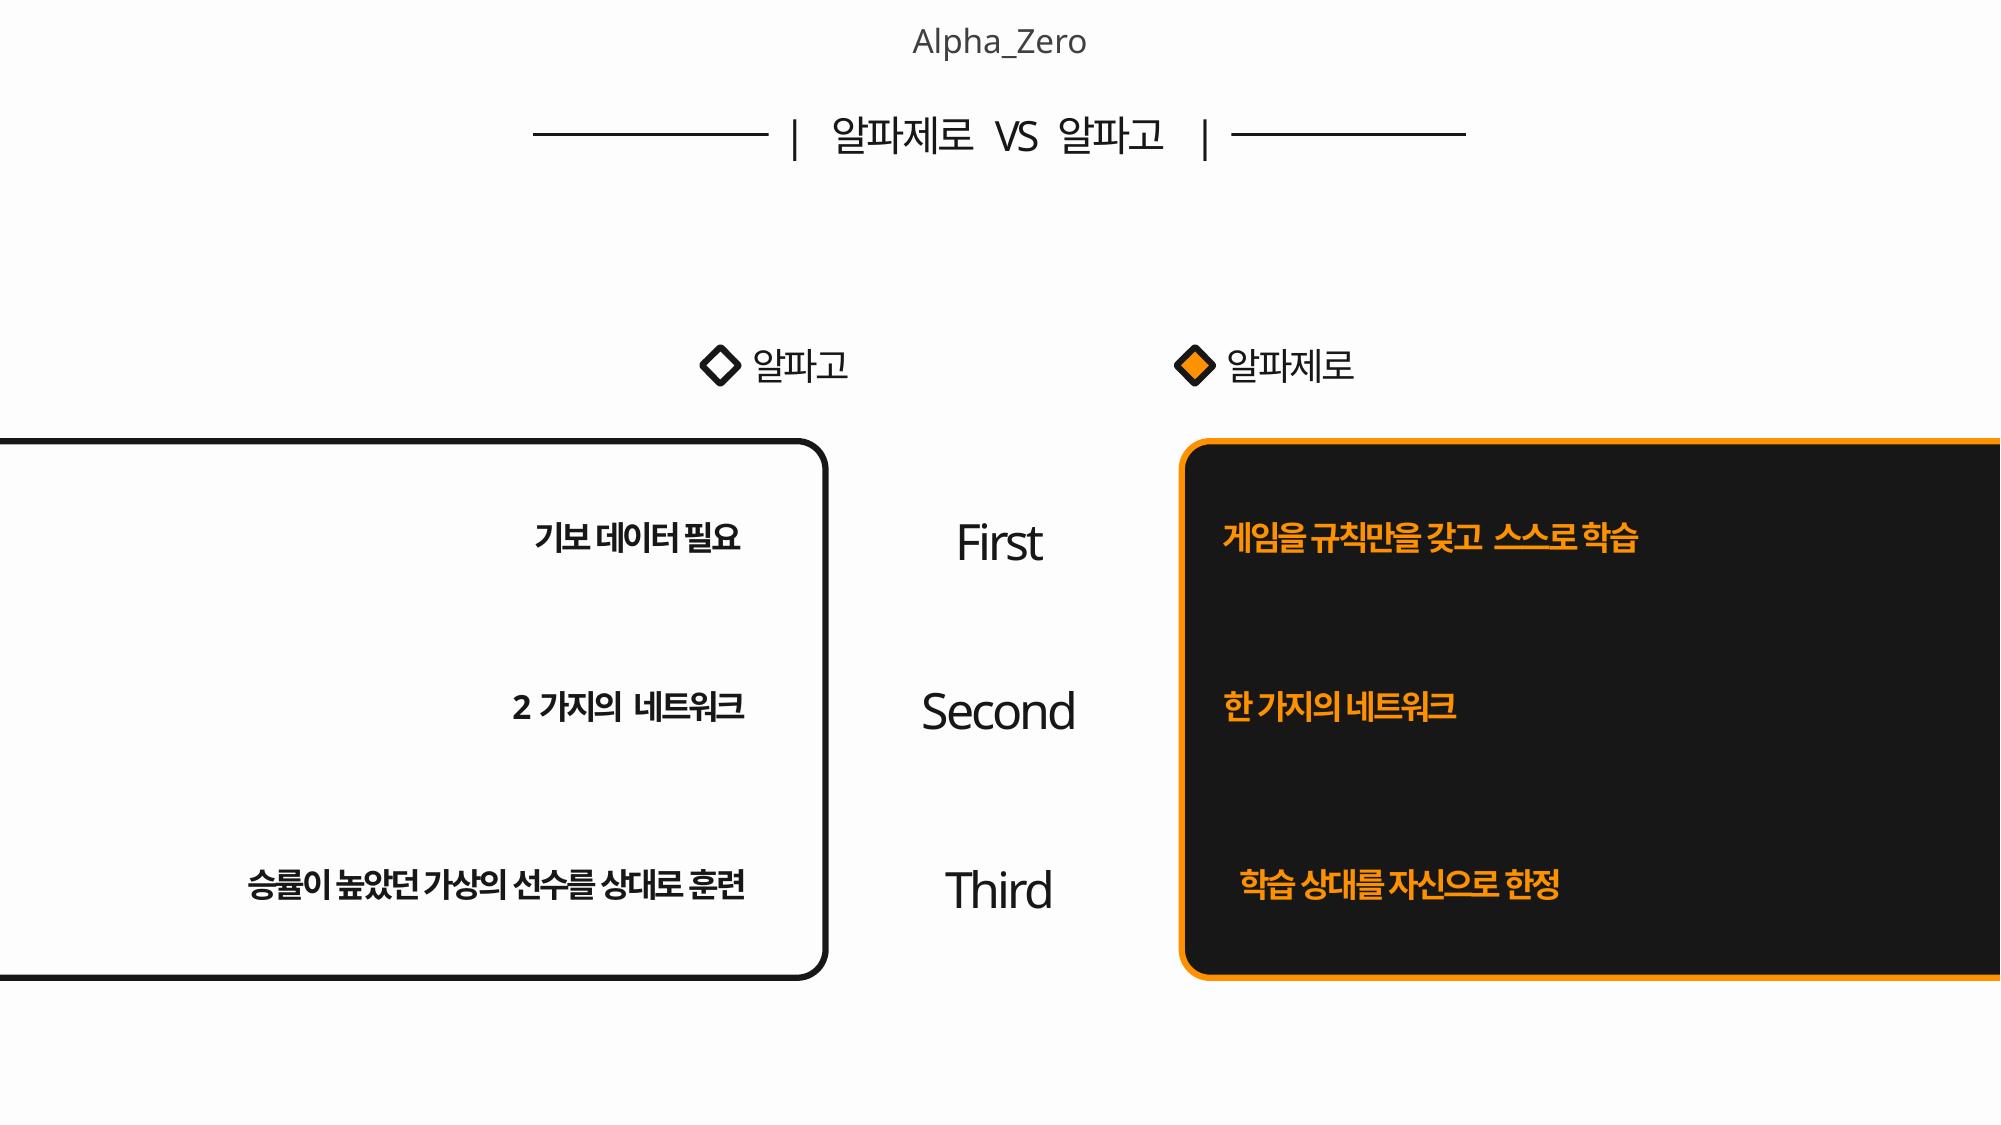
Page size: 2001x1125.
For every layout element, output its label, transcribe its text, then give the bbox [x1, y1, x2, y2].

text_box Third [930, 850, 1070, 926]
text_box [1180, 440, 2000, 979]
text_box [533, 101, 1467, 168]
text_box [0, 440, 827, 979]
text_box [707, 335, 864, 396]
text_box First [940, 503, 1060, 579]
text_box 2가지의 네트워크 [497, 678, 761, 734]
text_box Alpha_Zero [897, 13, 1103, 68]
text_box 게임을 규칙만을 갖고 스스로 학습 [1207, 509, 1655, 565]
text_box Second [907, 672, 1093, 748]
text_box 한 가지의 네트워크 [1209, 678, 1474, 734]
text_box 기보 데이터 필요 [519, 509, 757, 565]
text_box 학습 상대를 자신으로 한정 [1224, 857, 1578, 912]
text_box 승률이 높았던 가상의 선수를 상대로 훈련 [215, 857, 762, 912]
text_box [1181, 335, 1369, 396]
